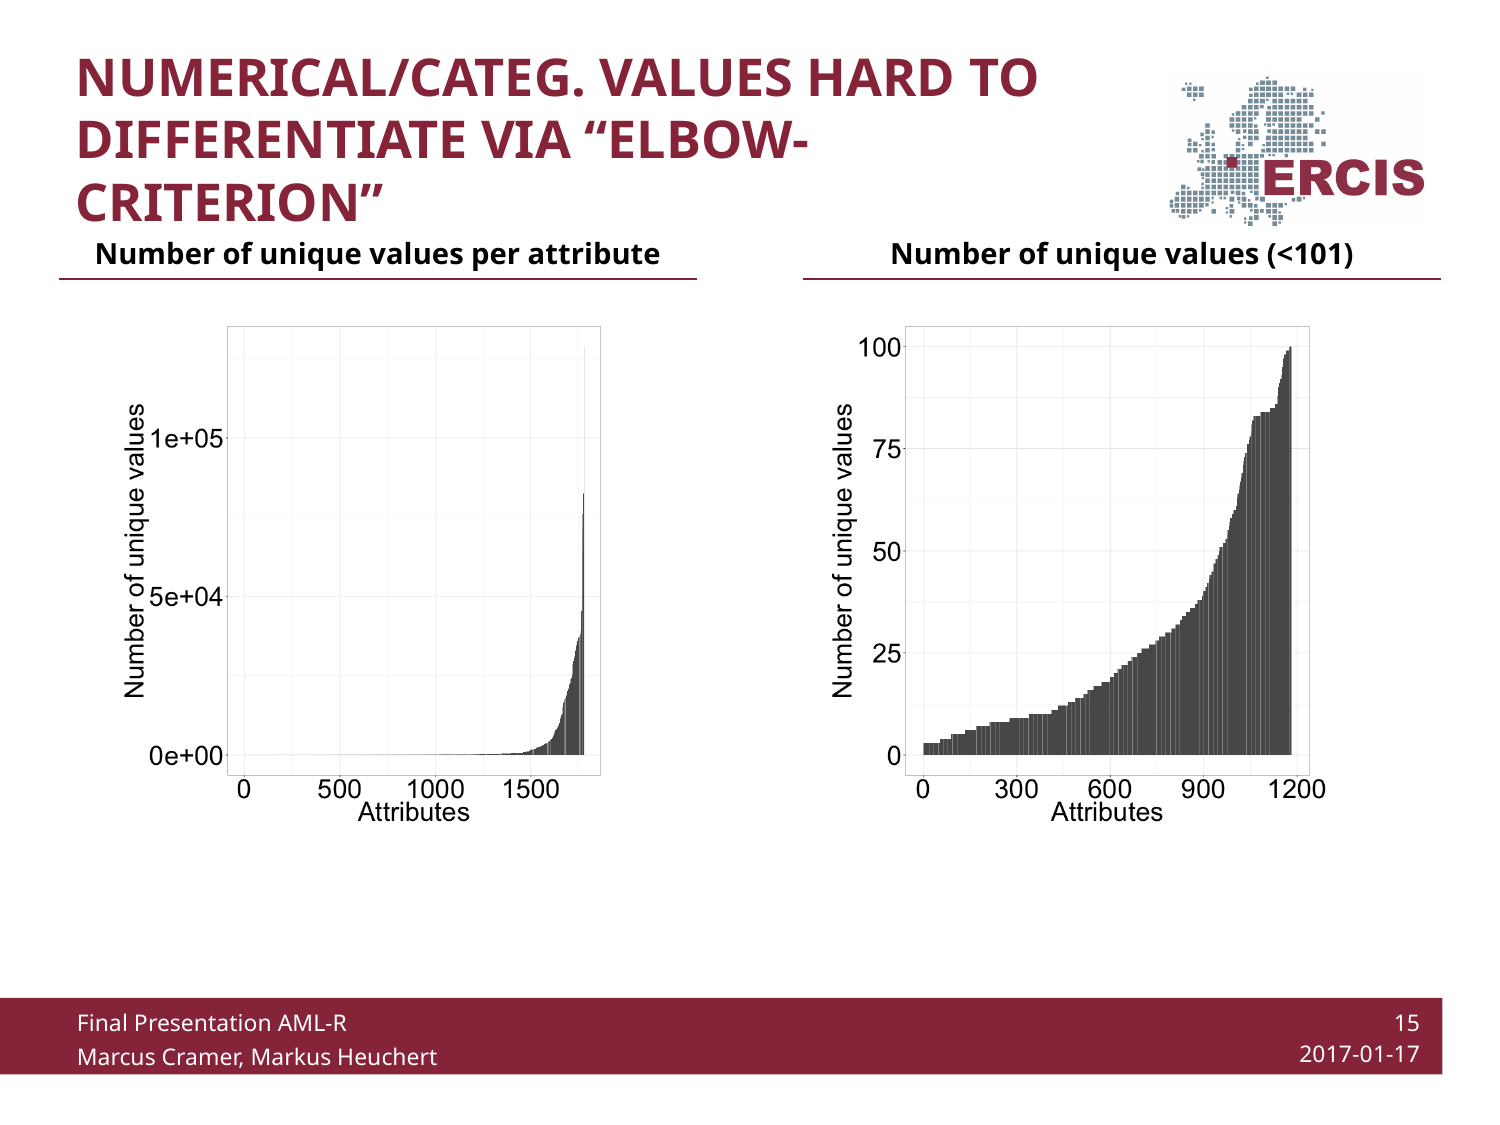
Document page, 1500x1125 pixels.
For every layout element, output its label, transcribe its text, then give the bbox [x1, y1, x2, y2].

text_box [802, 228, 1442, 280]
picture [1167, 72, 1426, 228]
title Numerical/categ. values hard to differentiate via “elbow-criterion” [61, 36, 1128, 116]
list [814, 306, 1347, 839]
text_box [58, 228, 698, 280]
picture [105, 306, 638, 839]
